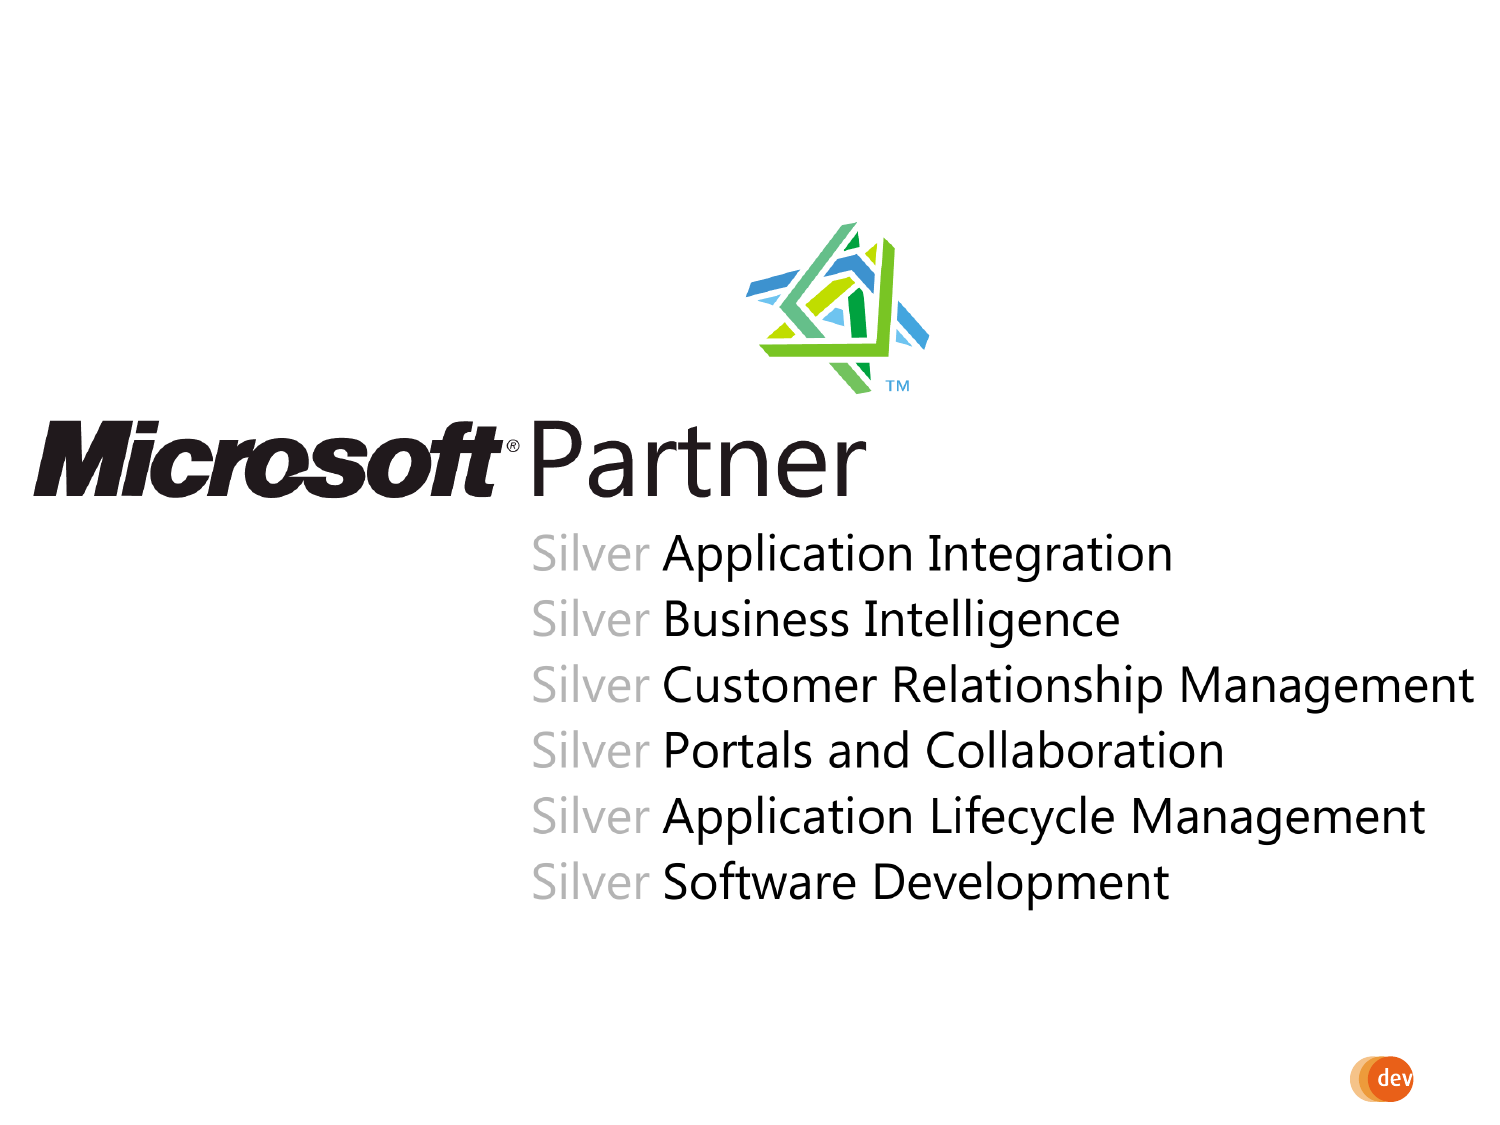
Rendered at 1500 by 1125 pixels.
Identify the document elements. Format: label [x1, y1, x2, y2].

picture [0, 191, 1500, 934]
